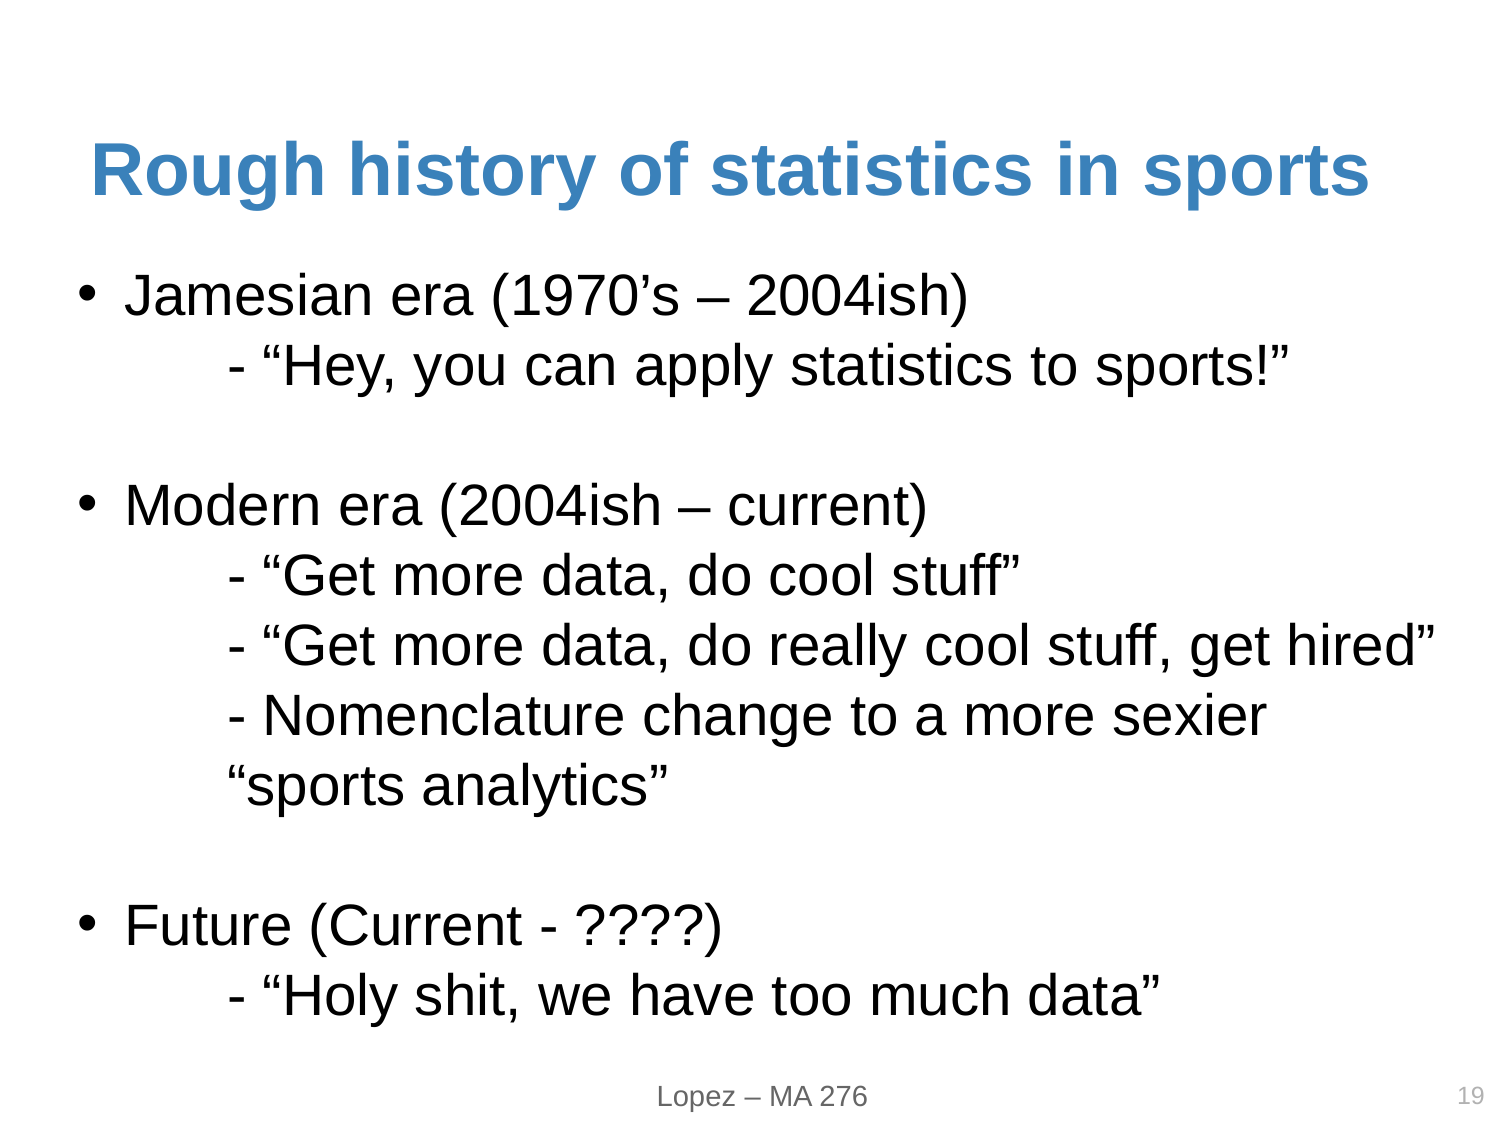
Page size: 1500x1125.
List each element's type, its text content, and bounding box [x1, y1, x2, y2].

title Rough history of statistics in sports [75, 37, 1425, 225]
text_box Jamesian era (1970’s – 2004ish) - “Hey, you can apply statistics to sports!” Modern era (2004ish – current) - “Get more data, do cool stuff” - “Get more data, do really cool stuff, get hired” - Nomenclature change to a more sexier “sports analytics” Future (Current - ????) - “Holy shit, we have too much data” [62, 249, 1500, 1070]
slide_number 18 [1149, 1070, 1500, 1125]
